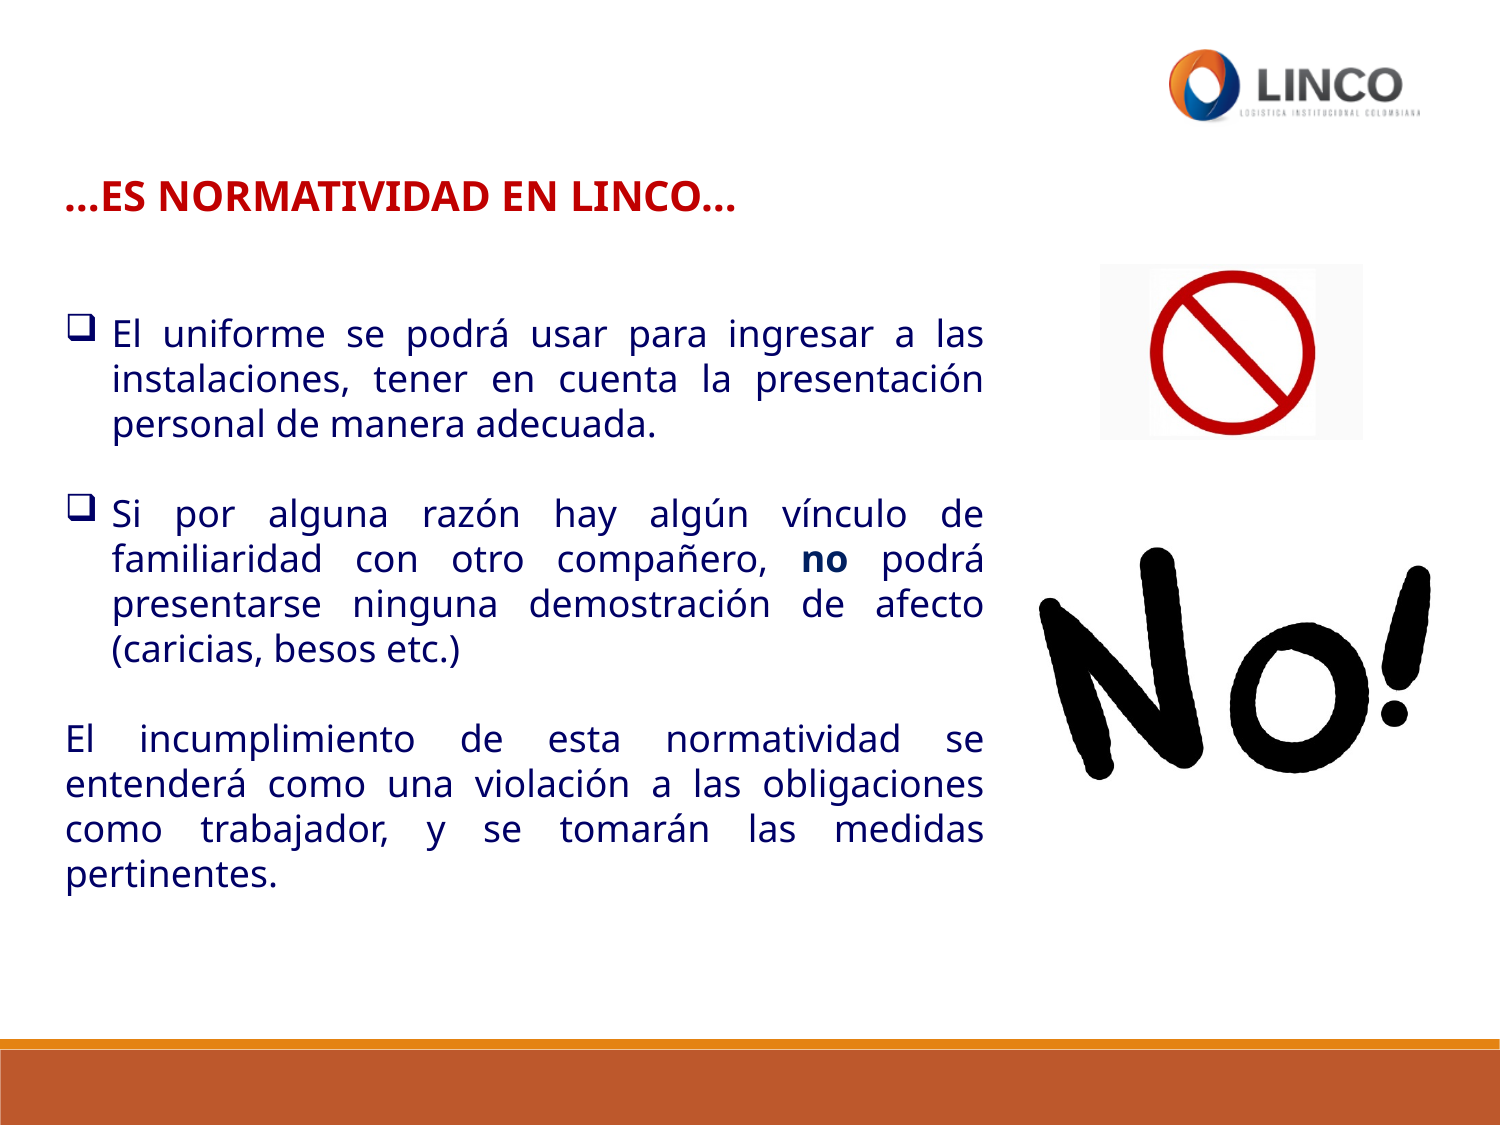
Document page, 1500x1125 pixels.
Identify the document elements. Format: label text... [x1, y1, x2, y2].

text_box …ES NORMATIVIDAD EN LINCO… El uniforme se podrá usar para ingresar a las instalaciones, tener en cuenta la presentación personal de manera adecuada. Si por alguna razón hay algún vínculo de familiaridad con otro compañero, no podrá presentarse ninguna demostración de afecto (caricias, besos etc.) El incumplimiento de esta normatividad se entenderá como una violación a las obligaciones como trabajador, y se tomarán las medidas pertinentes. [48, 160, 1002, 952]
picture [1008, 524, 1455, 793]
picture [1099, 264, 1363, 441]
picture [1169, 49, 1421, 128]
